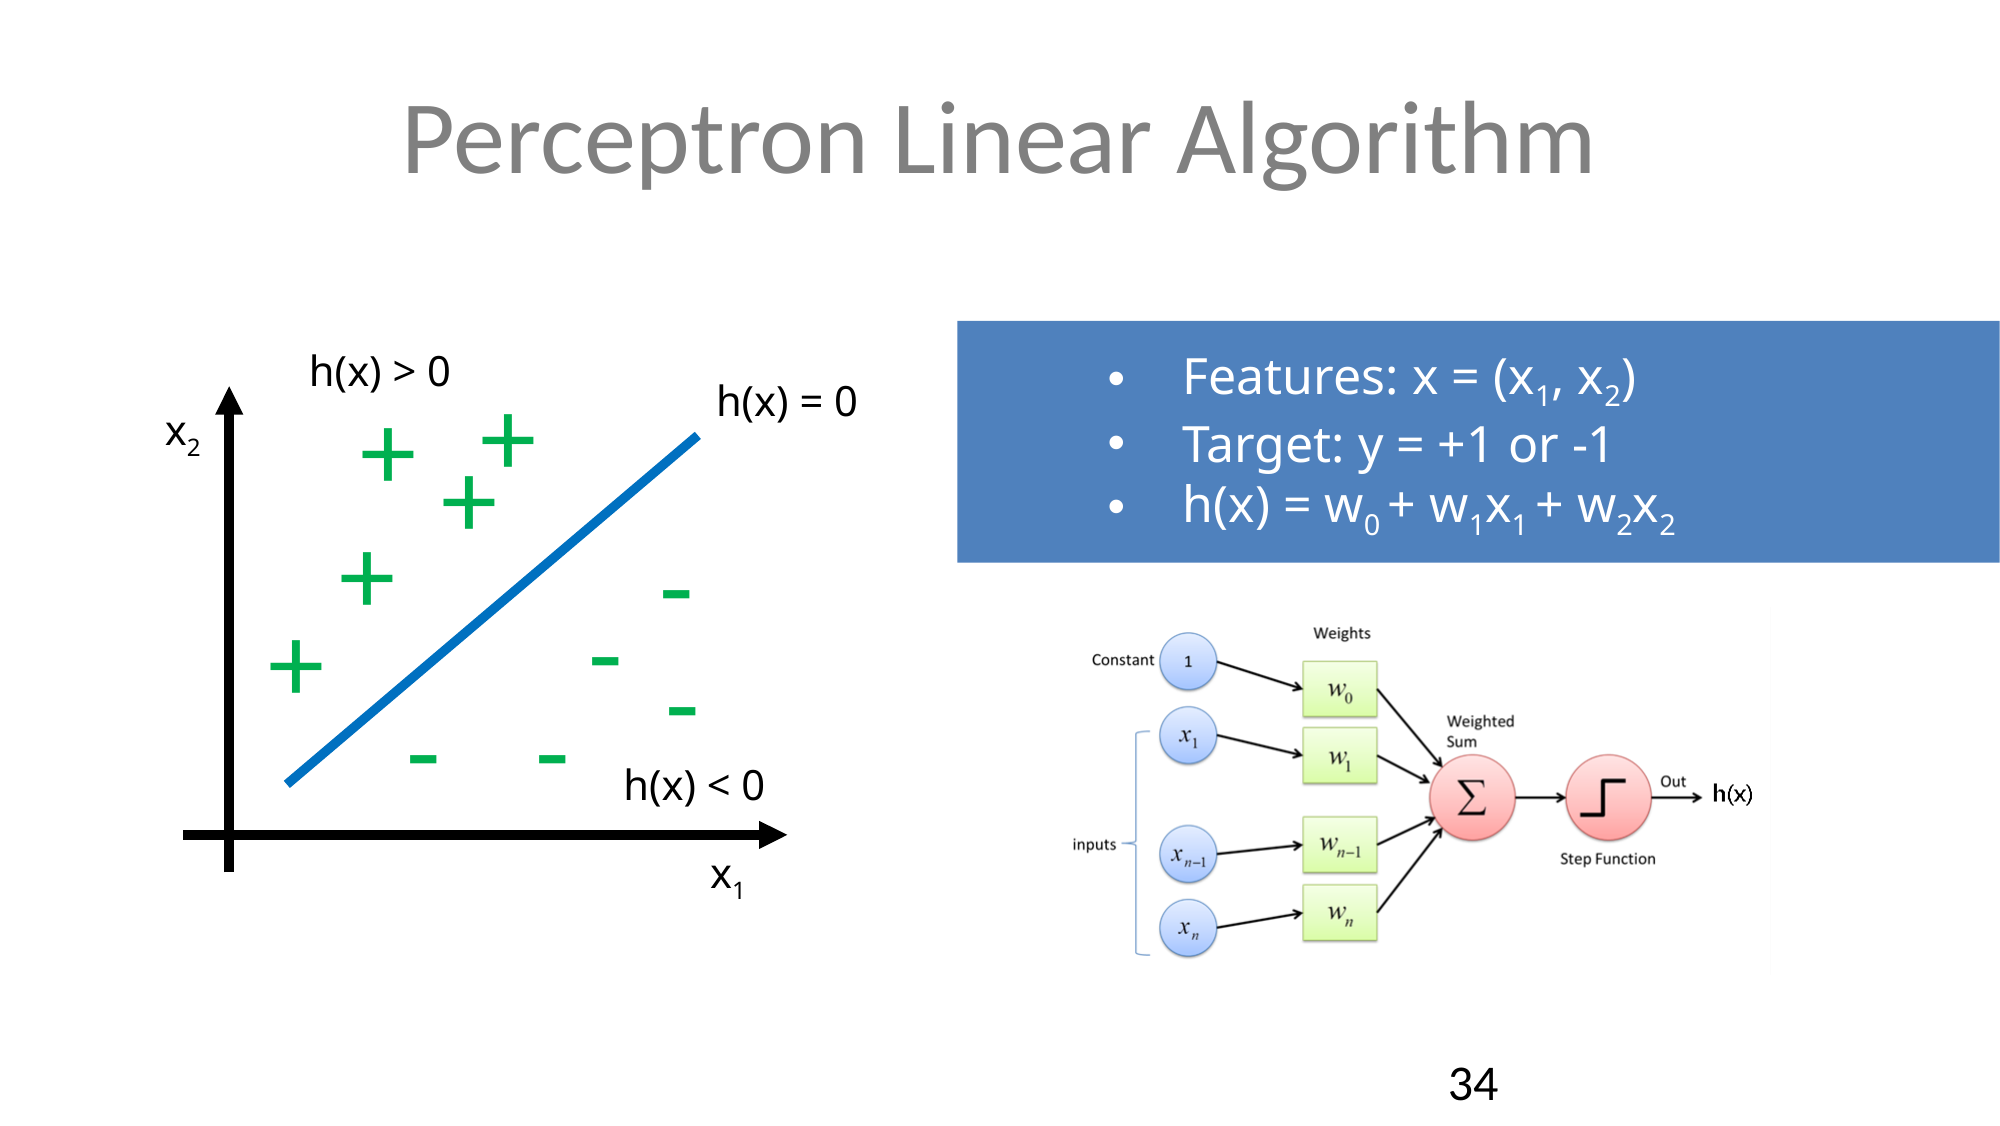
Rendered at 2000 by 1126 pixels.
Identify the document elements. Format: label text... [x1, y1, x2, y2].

text_box Perceptron Linear Algorithm [0, 19, 2000, 232]
text_box Features: x = (x1, x2) Target: y = +1 or -1 h(x) = w0 + w1x1 + w2x2 [1092, 337, 1691, 549]
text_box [149, 337, 878, 906]
text_box 34 [1433, 1042, 1900, 1103]
picture [1049, 607, 1776, 976]
